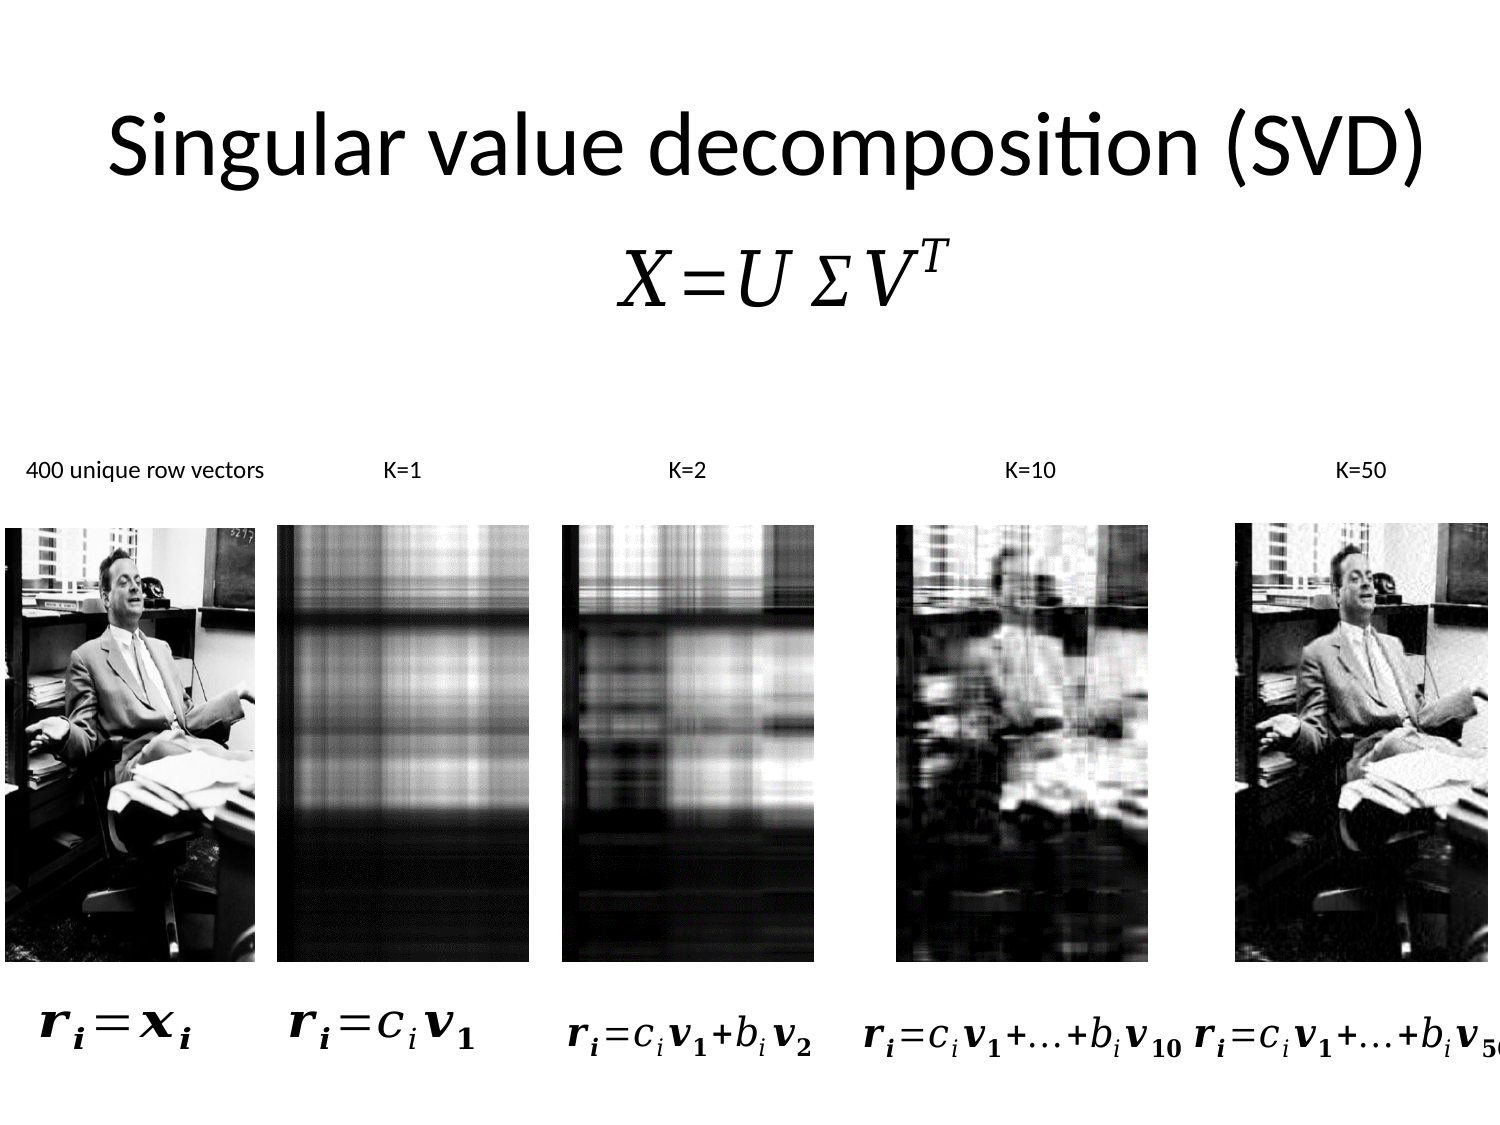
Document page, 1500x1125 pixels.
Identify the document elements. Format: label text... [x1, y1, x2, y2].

title Singular value decomposition (SVD) [75, 45, 1463, 233]
picture [562, 525, 814, 963]
text_box K=1 [369, 446, 438, 492]
picture [5, 528, 255, 963]
text_box K=2 [653, 446, 722, 492]
text_box K=50 [1321, 446, 1402, 492]
text_box 400 unique row vectors [11, 446, 281, 492]
picture [277, 525, 529, 963]
picture [1235, 522, 1488, 962]
picture [896, 525, 1148, 963]
text_box K=10 [990, 446, 1072, 492]
